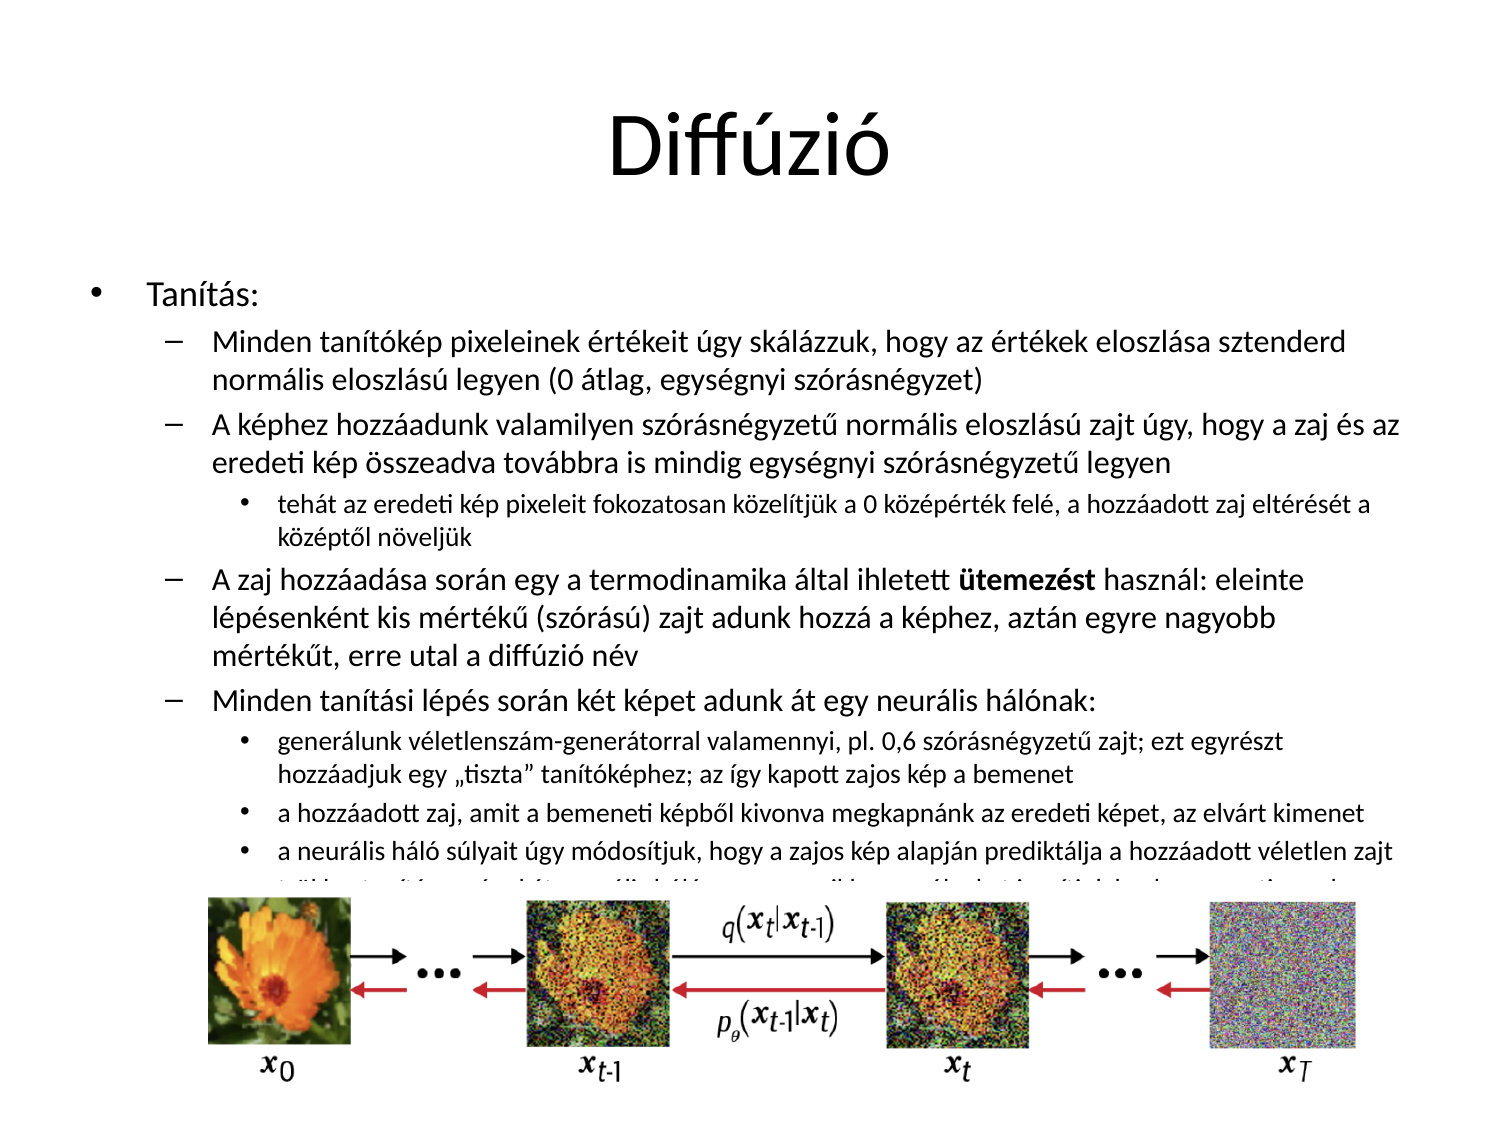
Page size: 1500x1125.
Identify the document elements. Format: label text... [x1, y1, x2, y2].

list Tanítás: Minden tanítókép pixeleinek értékeit úgy skálázzuk, hogy az értékek eloszlása sztenderd normális eloszlású legyen (0 átlag, egységnyi szórásnégyzet) A képhez hozzáadunk valamilyen szórásnégyzetű normális eloszlású zajt úgy, hogy a zaj és az eredeti kép összeadva továbbra is mindig egységnyi szórásnégyzetű legyen tehát az eredeti kép pixeleit fokozatosan közelítjük a 0 középérték felé, a hozzáadott zaj eltérését a középtől növeljük A zaj hozzáadása során egy a termodinamika által ihletett ütemezést használ: eleinte lépésenként kis mértékű (szórású) zajt adunk hozzá a képhez, aztán egyre nagyobb mértékűt, erre utal a diffúzió név Minden tanítási lépés során két képet adunk át egy neurális hálónak: generálunk véletlenszám-generátorral valamennyi, pl. 0,6 szórásnégyzetű zajt; ezt egyrészt hozzáadjuk egy „tiszta” tanítóképhez; az így kapott zajos kép a bemenet a hozzáadott zaj, amit a bemeneti képből kivonva megkapnánk az eredeti képet, az elvárt kimenet a neurális háló súlyait úgy módosítjuk, hogy a zajos kép alapján prediktálja a hozzáadott véletlen zajt trükk a tanítás során: két neurális háló van, az egyikben a súlyokat igazítjuk backpropagationnel, a másik átlagolja az utóbbi tanítási lépésekben az egyes neuronok súlyait stabilabb a tanítás, nem fluktuálnak annyira a súlyok [75, 262, 1425, 1005]
title Diffúzió [75, 45, 1425, 233]
picture [191, 881, 1371, 1092]
